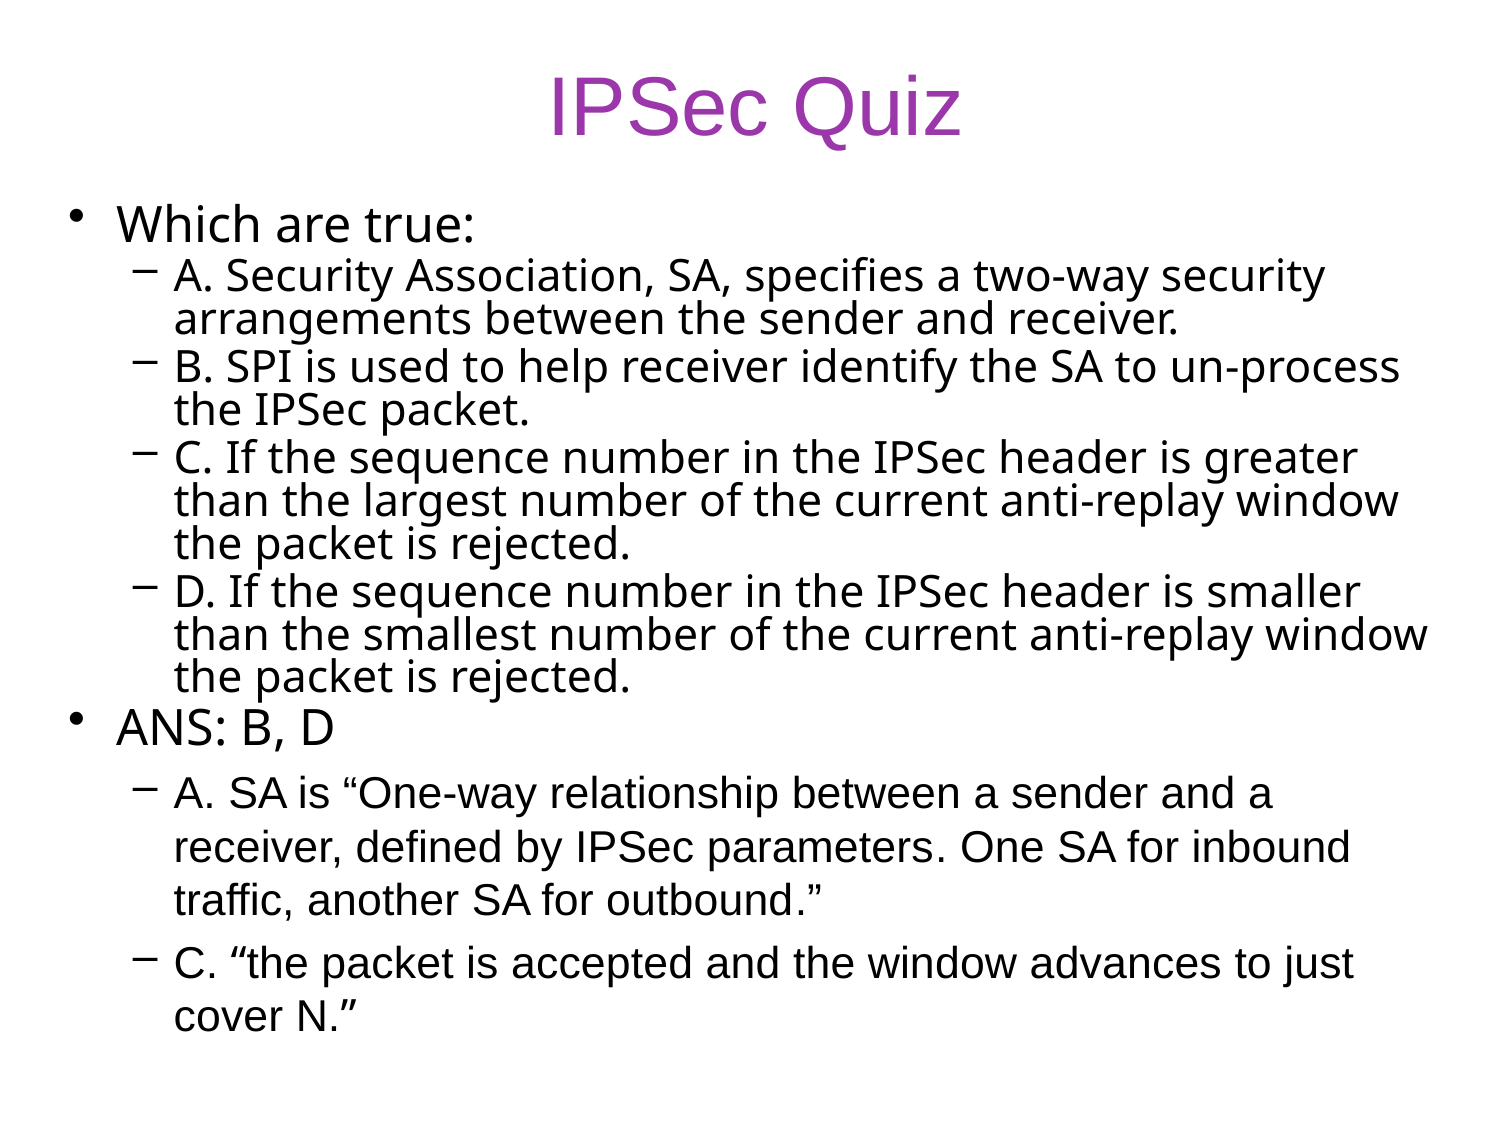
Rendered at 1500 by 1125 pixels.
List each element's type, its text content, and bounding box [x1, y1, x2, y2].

title IPSec Quiz [52, 30, 1459, 174]
list Which are true: A. Security Association, SA, specifies a two-way security arrangements between the sender and receiver. B. SPI is used to help receiver identify the SA to un-process the IPSec packet. C. If the sequence number in the IPSec header is greater than the largest number of the current anti-replay window the packet is rejected. D. If the sequence number in the IPSec header is smaller than the smallest number of the current anti-replay window the packet is rejected. ANS: B, D A. SA is “One-way relationship between a sender and a receiver, defined by IPSec parameters. One SA for inbound traffic, another SA for outbound.” C. “the packet is accepted and the window advances to just cover N.” [52, 196, 1459, 1059]
